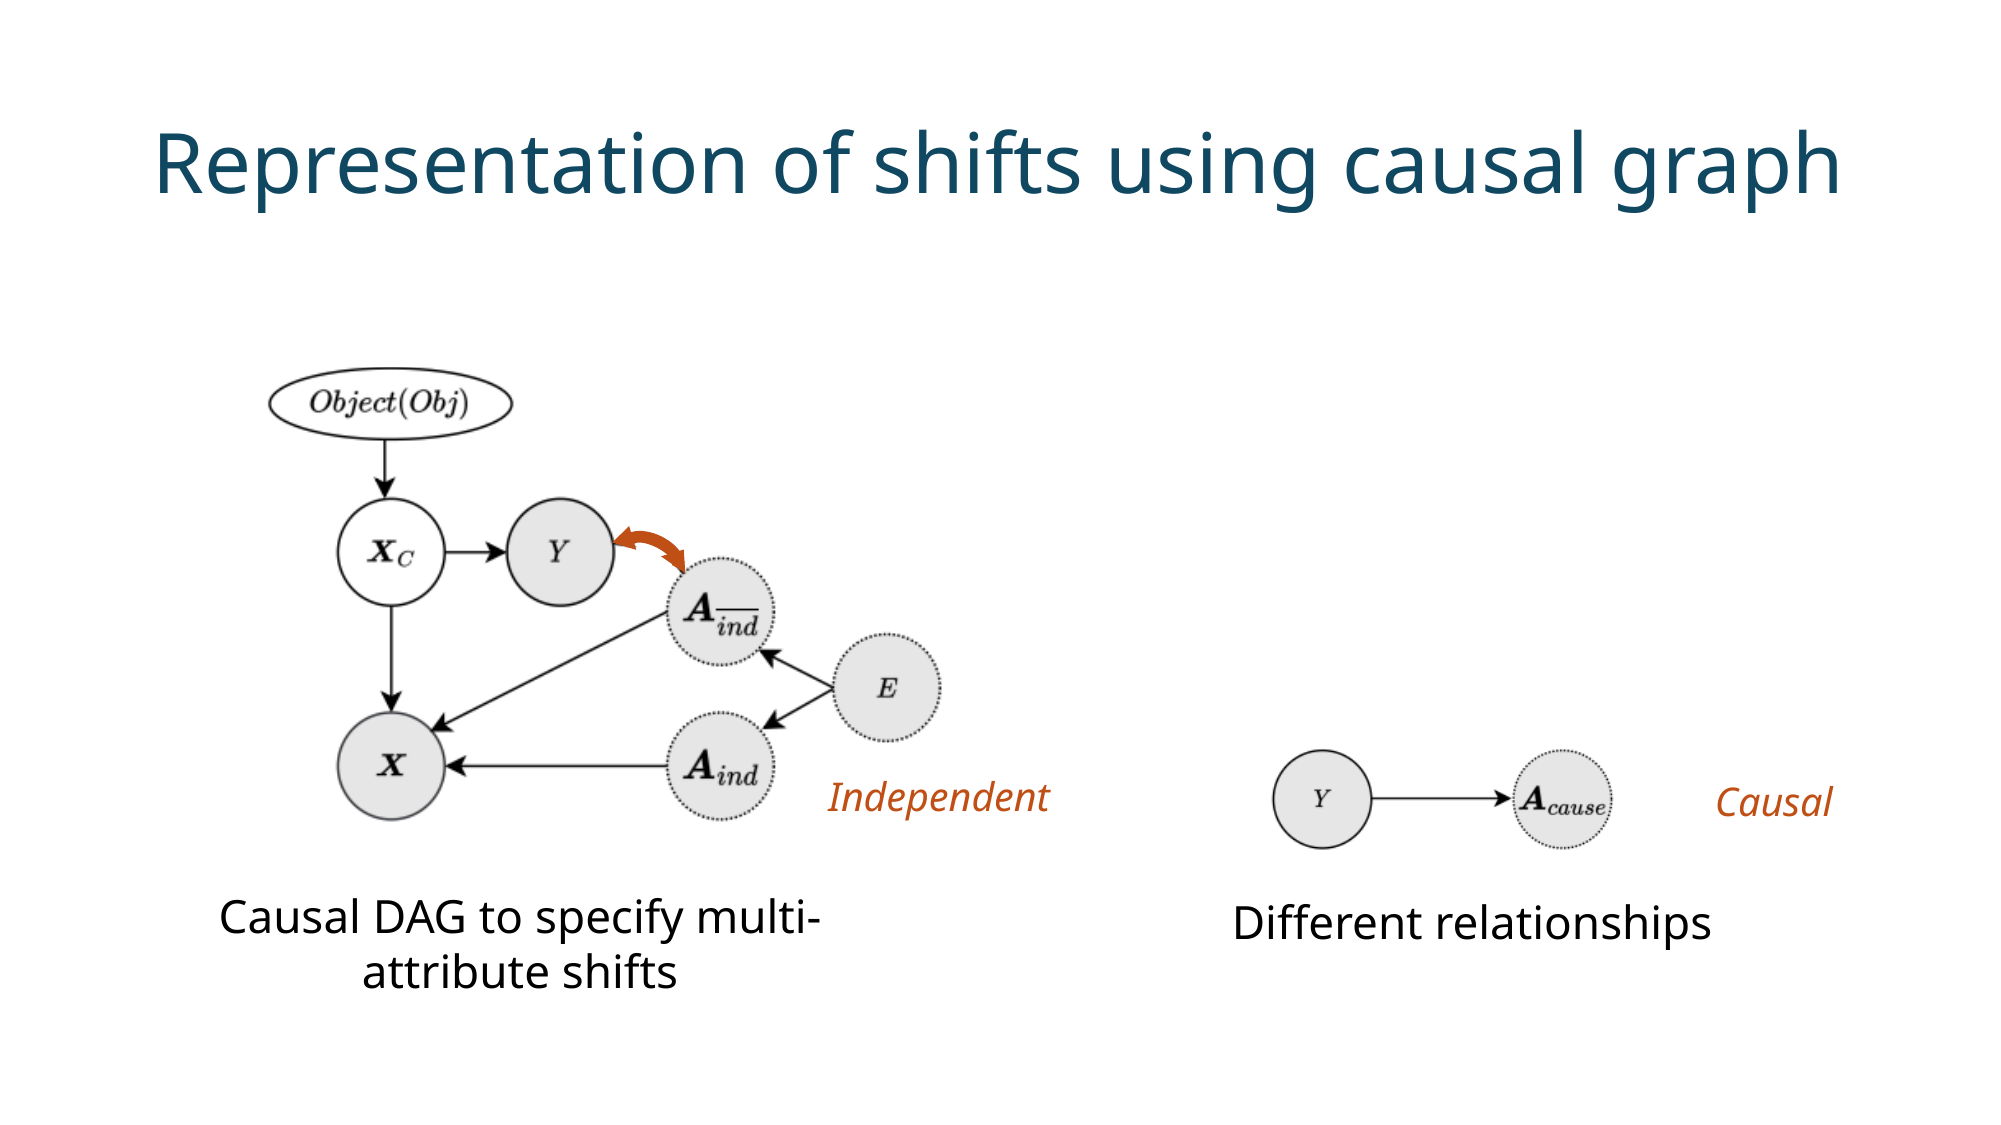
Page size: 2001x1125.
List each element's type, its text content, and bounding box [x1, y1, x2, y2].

picture [256, 367, 974, 824]
text_box Independent [786, 764, 1092, 828]
picture [1241, 714, 1647, 867]
title Representation of shifts using causal graph [137, 58, 1901, 276]
text_box Causal [1647, 769, 1927, 832]
text_box Causal DAG to specify multi-attribute shifts [162, 879, 878, 1005]
